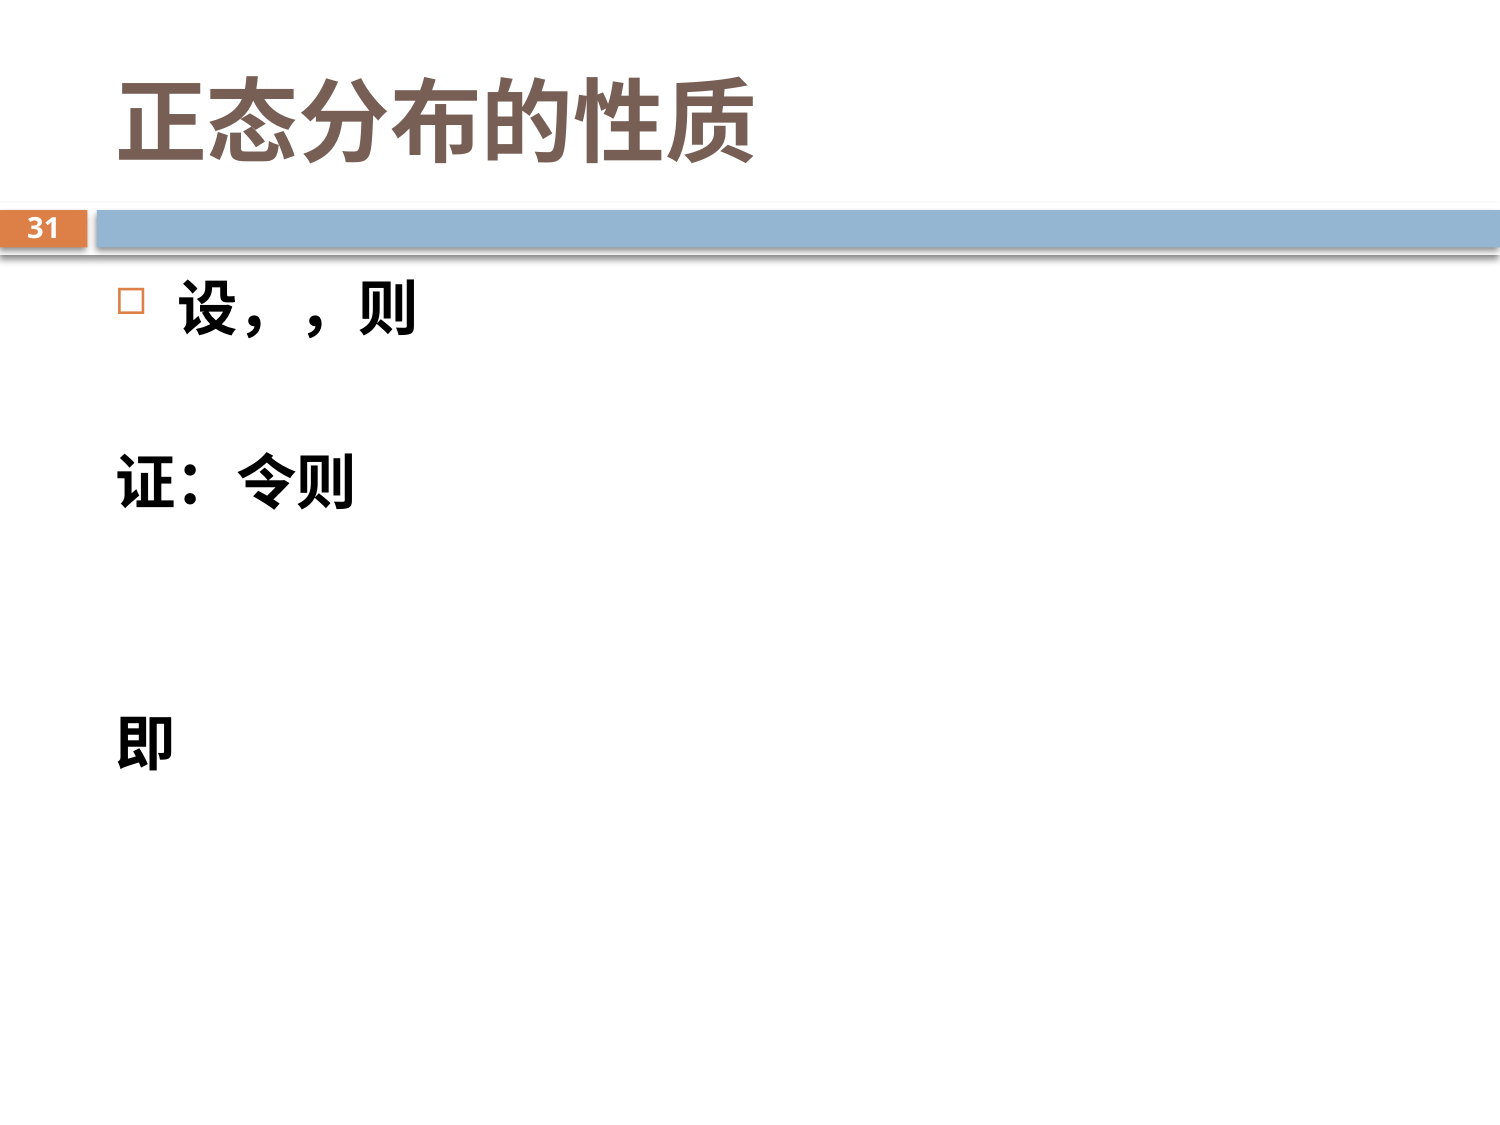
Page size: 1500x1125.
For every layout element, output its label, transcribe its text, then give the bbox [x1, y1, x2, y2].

title 正态分布的性质 [100, 37, 1438, 200]
slide_number 31 [0, 208, 88, 249]
